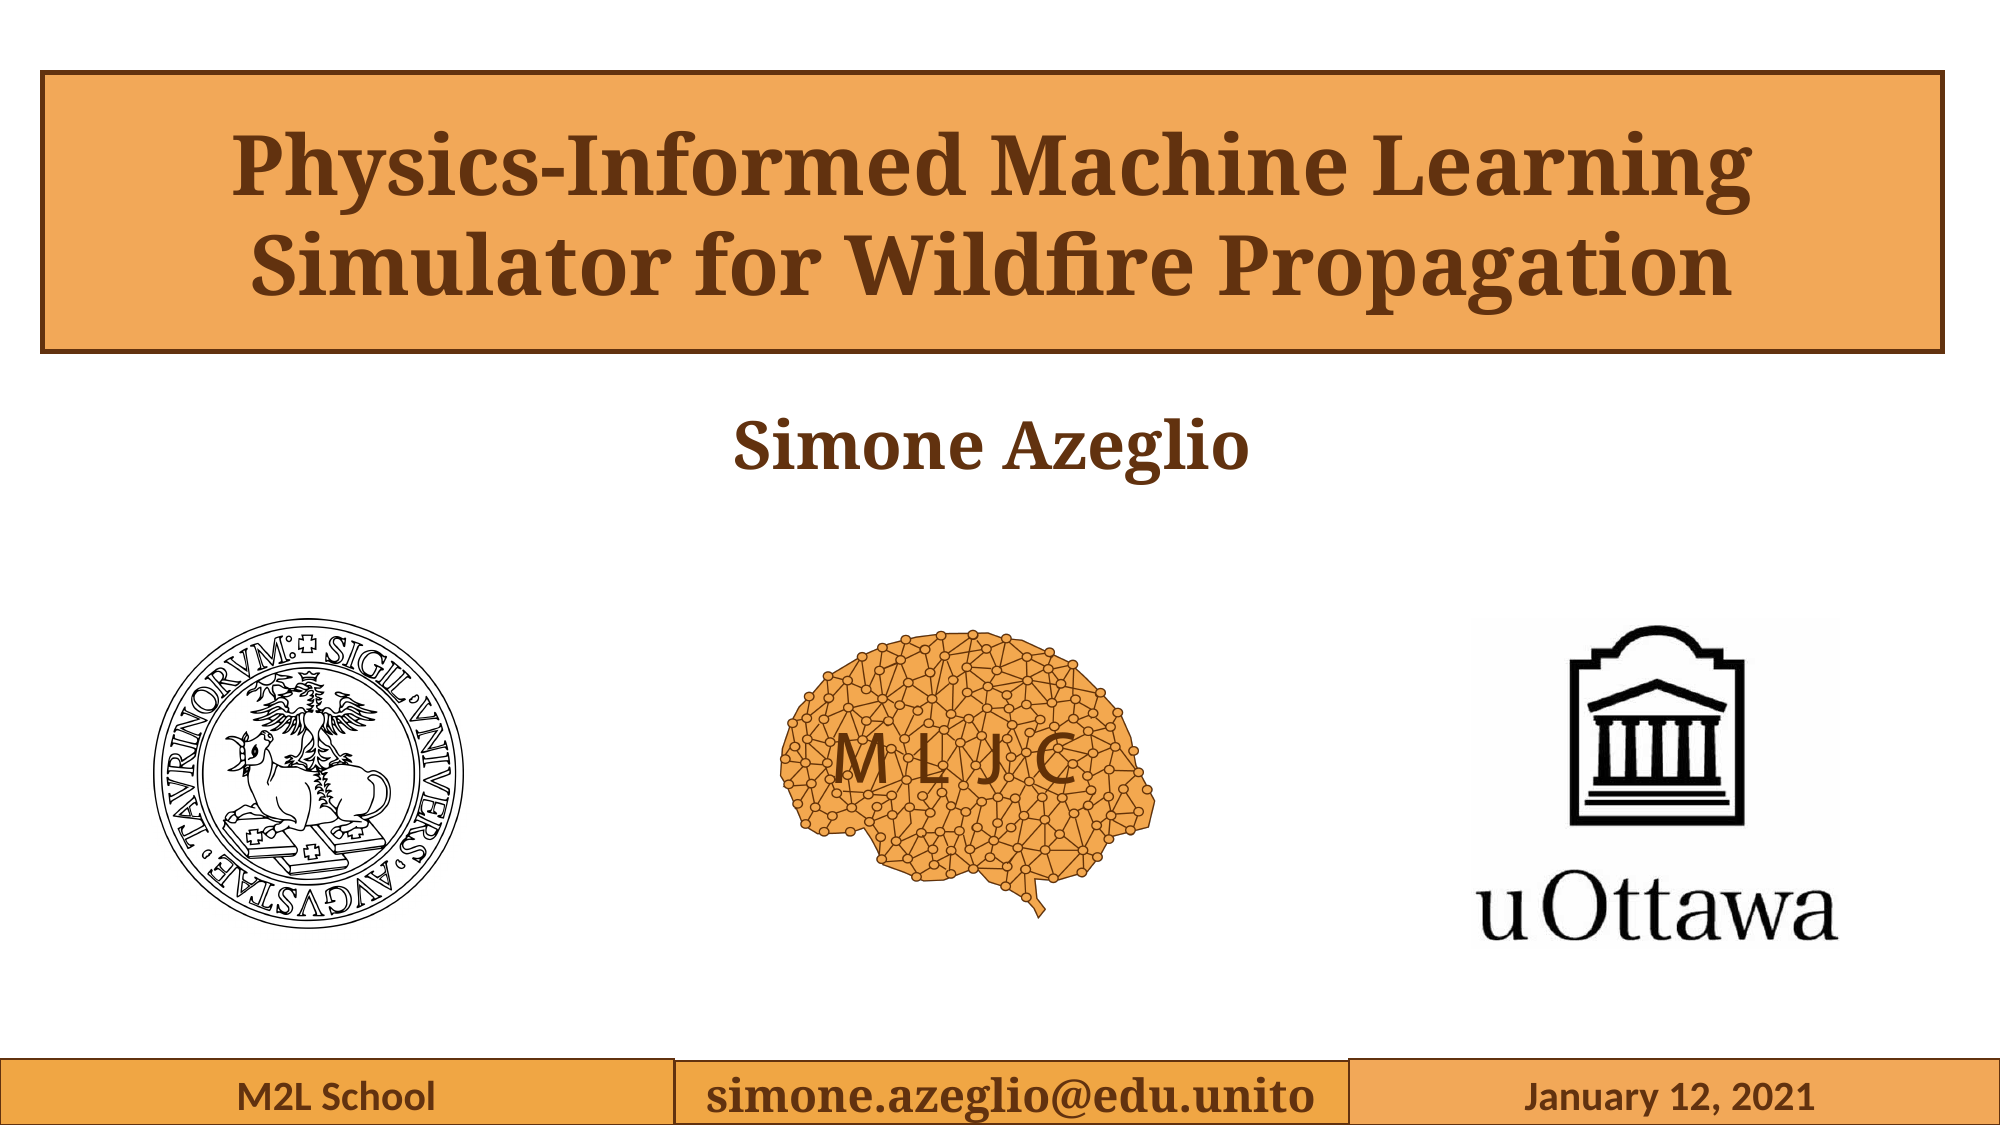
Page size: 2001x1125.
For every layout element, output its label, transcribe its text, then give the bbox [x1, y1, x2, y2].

picture [777, 628, 1158, 919]
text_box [0, 1059, 2000, 1125]
text_box Physics-Informed Machine Learning Simulator for Wildfire Propagation [42, 71, 1944, 352]
text_box Simone Azeglio [714, 395, 1271, 491]
picture [153, 618, 465, 929]
picture [1471, 618, 1840, 949]
